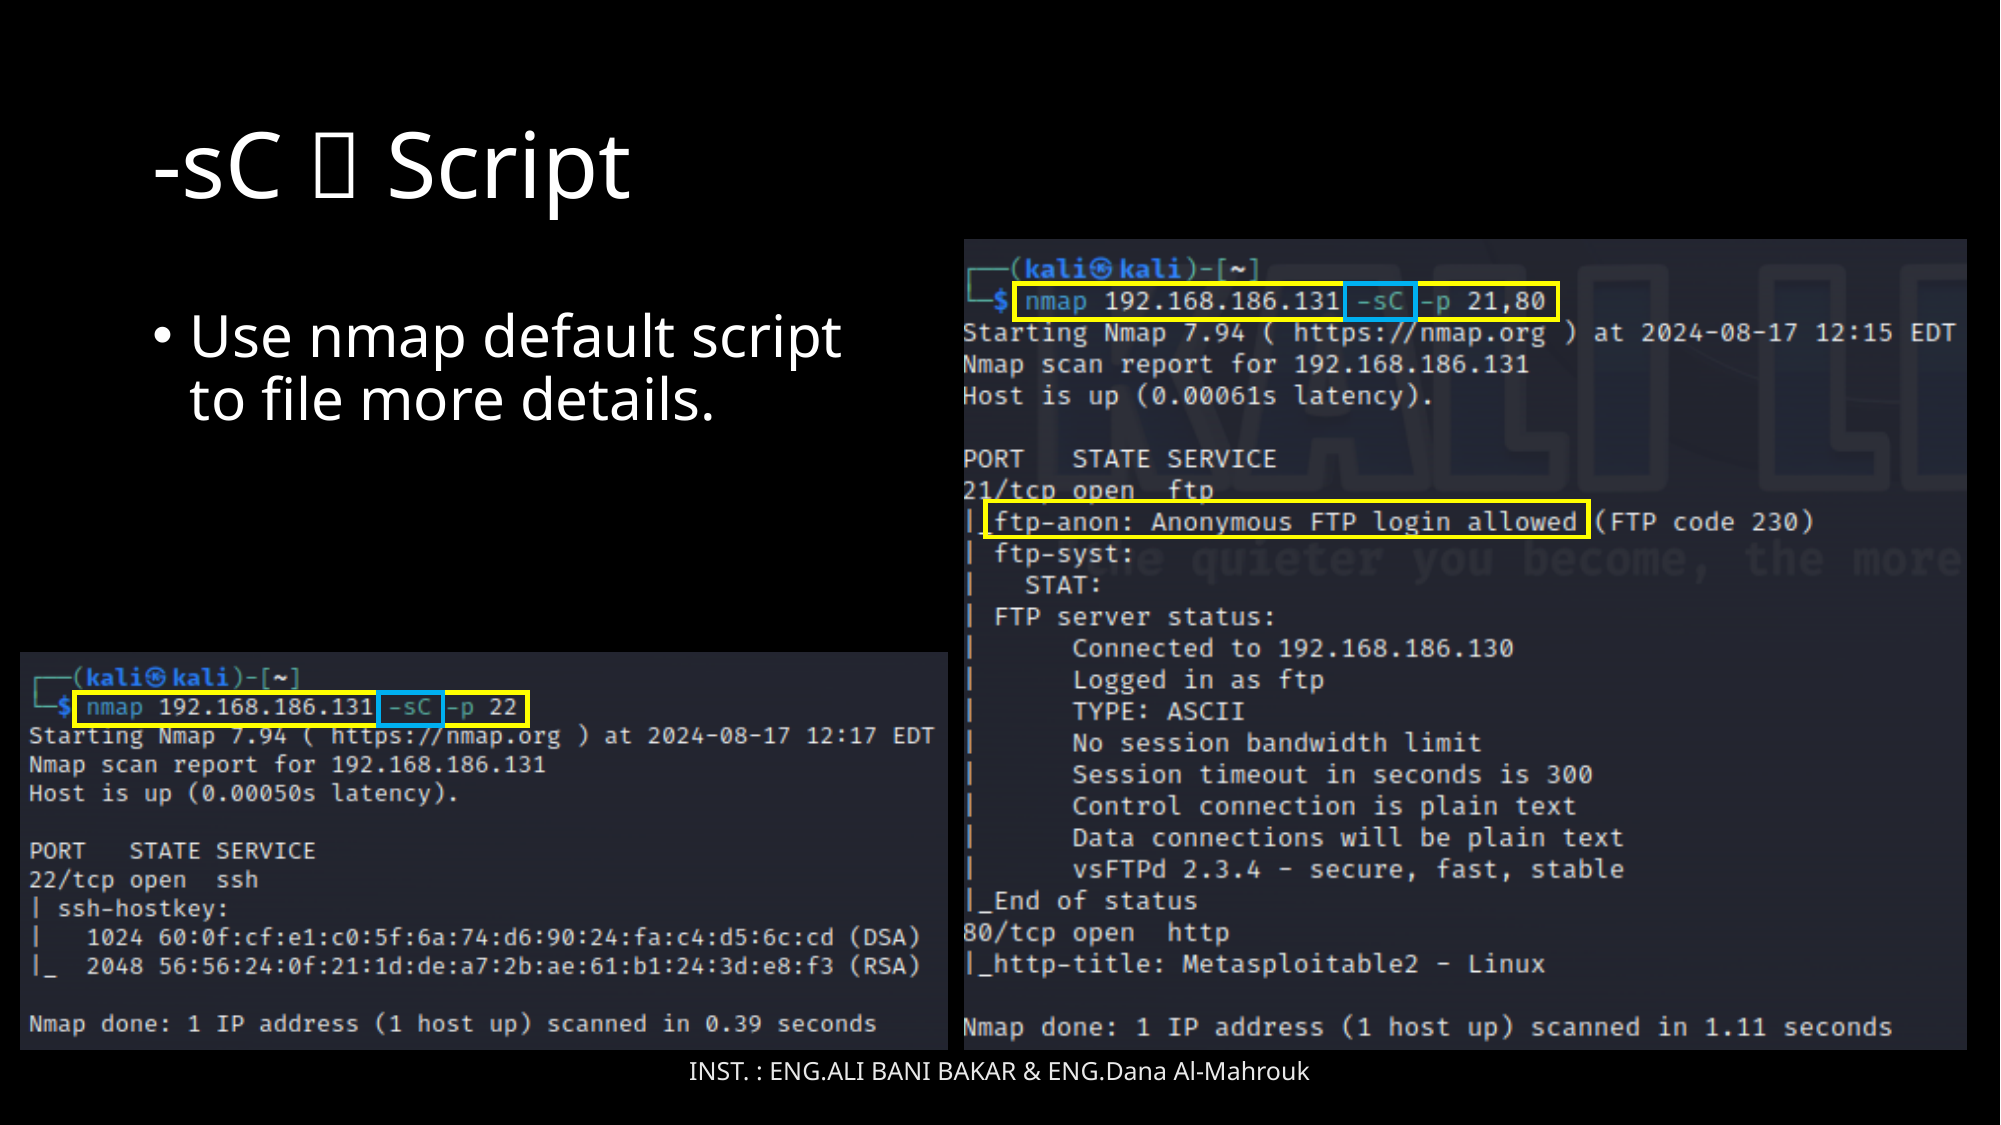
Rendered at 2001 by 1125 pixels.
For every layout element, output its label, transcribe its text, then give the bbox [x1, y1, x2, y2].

picture [963, 238, 1967, 1051]
footer INST. : ENG.ALI BANI BAKAR & ENG.Dana Al-Mahrouk [662, 1042, 1338, 1103]
picture [20, 652, 948, 1051]
title -sC  Script [137, 59, 1863, 278]
list Use nmap default script to file more details. [137, 299, 917, 602]
